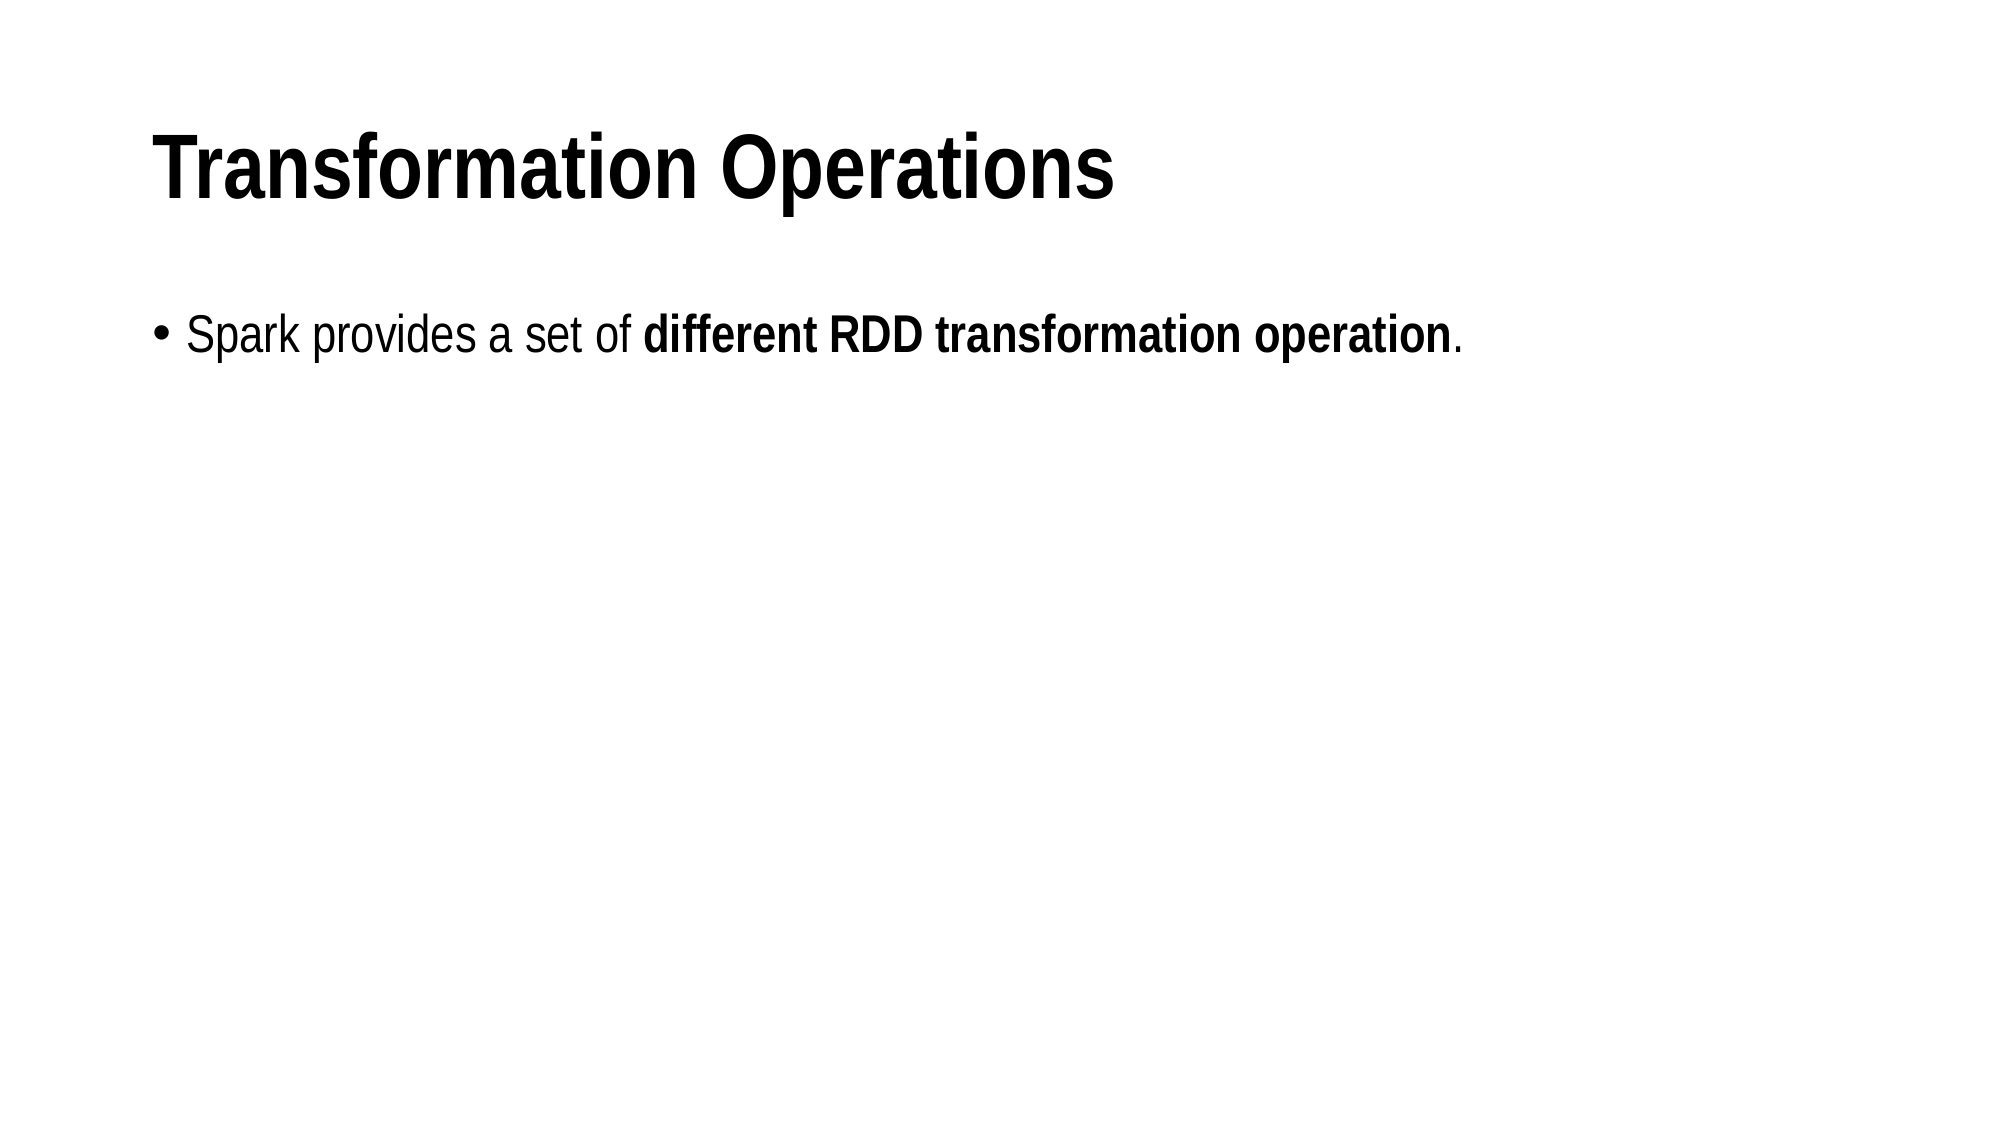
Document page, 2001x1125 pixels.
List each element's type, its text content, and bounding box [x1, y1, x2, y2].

list Spark provides a set of different RDD transformation operation. [137, 299, 1863, 372]
title Transformation Operations [137, 59, 1863, 278]
